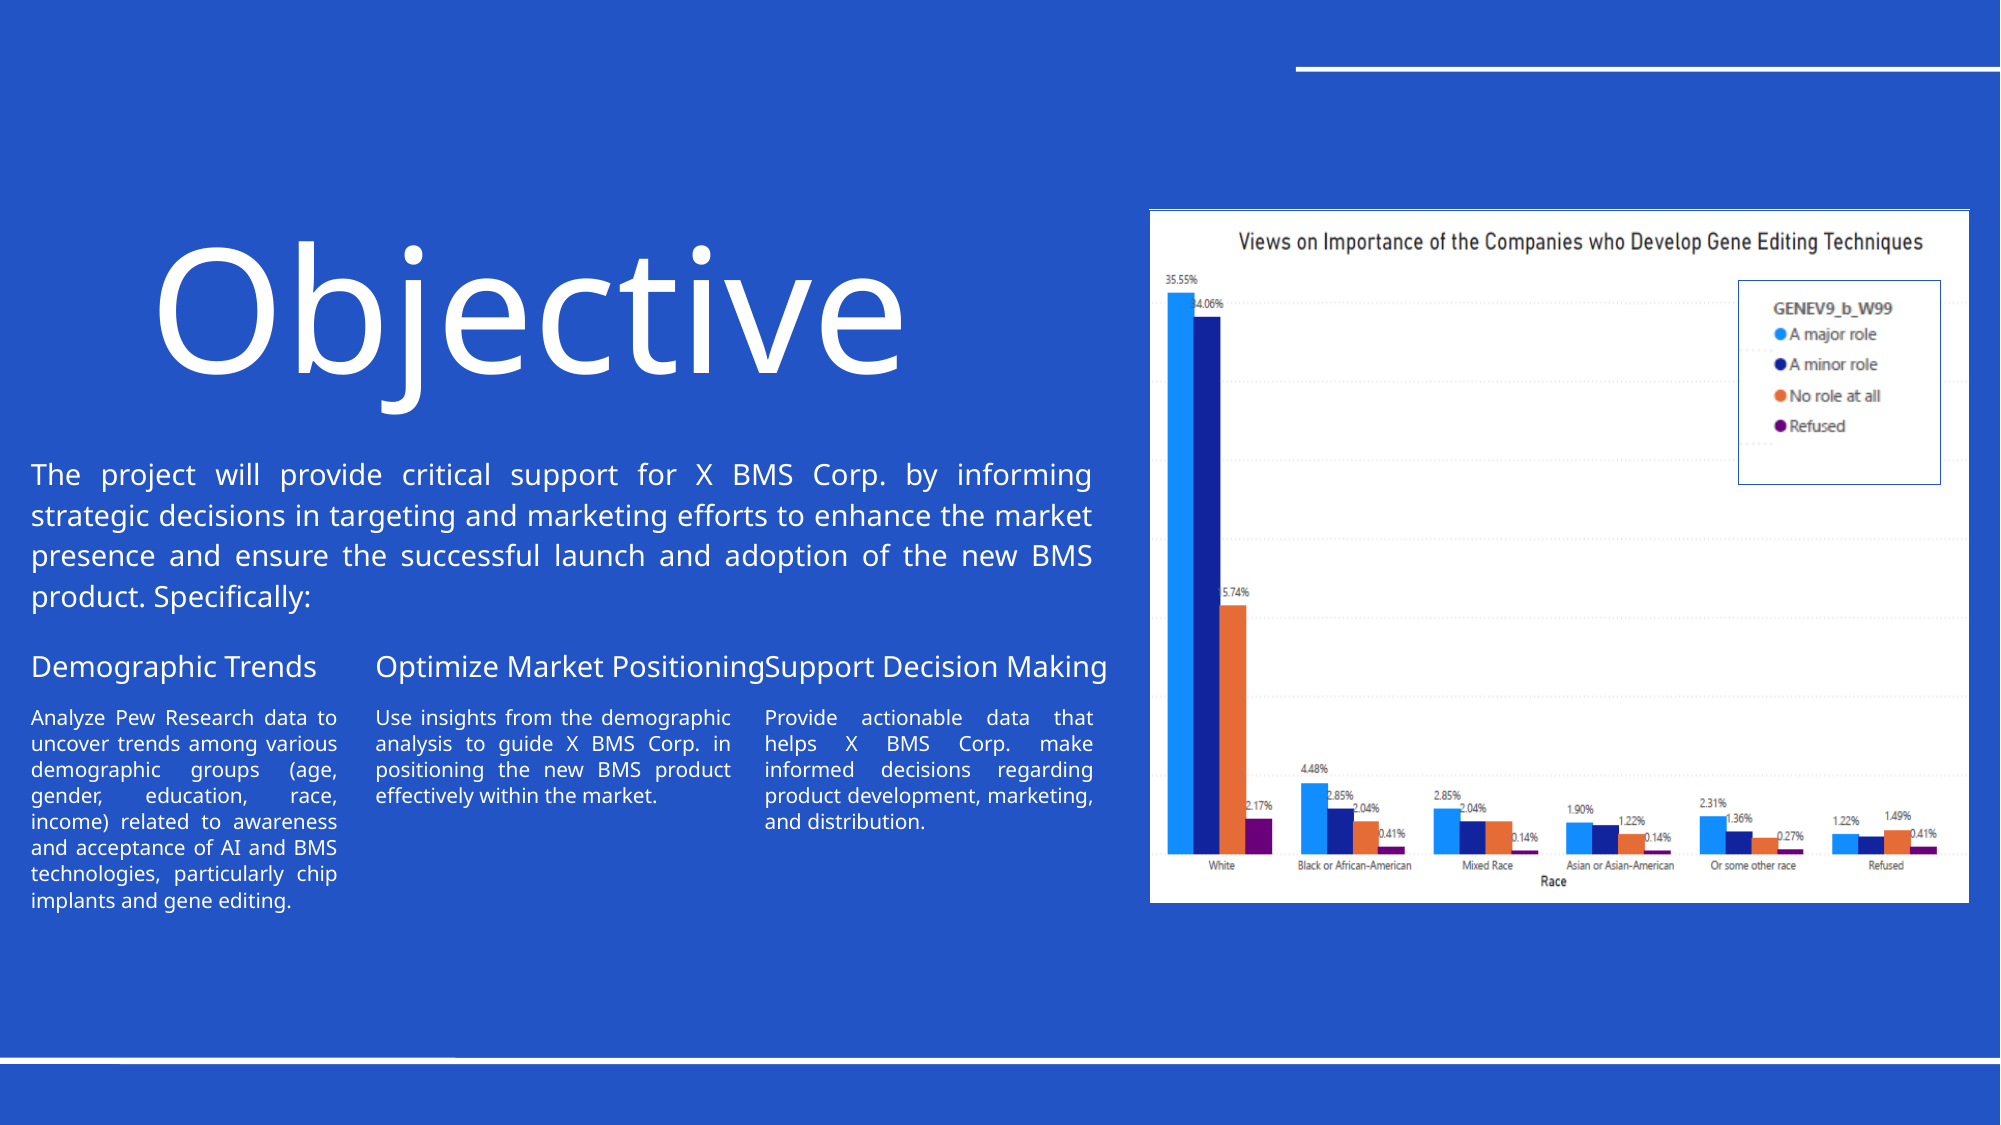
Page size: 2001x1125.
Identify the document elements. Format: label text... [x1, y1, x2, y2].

text_box Support Decision Making [764, 650, 1129, 684]
text_box Analyze Pew Research data to uncover trends among various demographic groups (age, gender, education, race, income) related to awareness and acceptance of AI and BMS technologies, particularly chip implants and gene editing. [30, 702, 338, 913]
picture [1149, 209, 1970, 904]
text_box Demographic Trends [30, 650, 338, 684]
text_box Objective [149, 165, 1197, 408]
text_box Optimize Market Positioning [375, 650, 764, 684]
text_box The project will provide critical support for X BMS Corp. by informing strategic decisions in targeting and marketing efforts to enhance the market presence and ensure the successful launch and adoption of the new BMS product. Specifically: [30, 450, 1094, 614]
text_box Use insights from the demographic analysis to guide X BMS Corp. in positioning the new BMS product effectively within the market. [375, 702, 732, 808]
text_box Provide actionable data that helps X BMS Corp. make informed decisions regarding product development, marketing, and distribution. [764, 702, 1094, 834]
